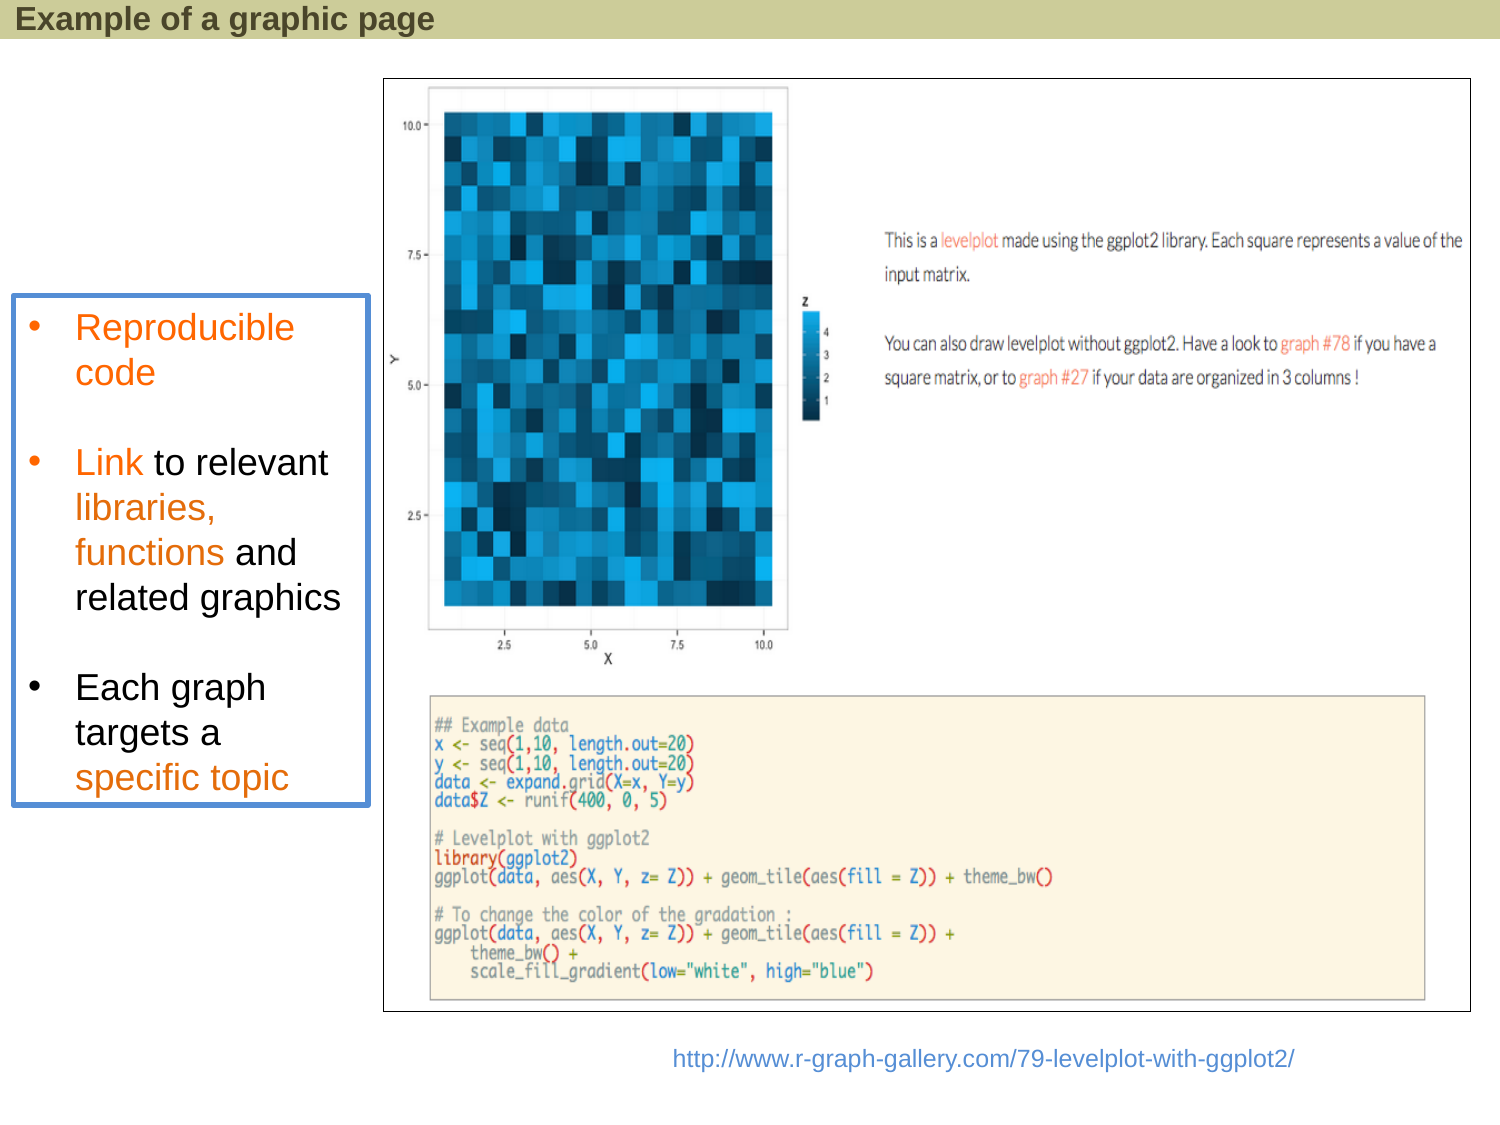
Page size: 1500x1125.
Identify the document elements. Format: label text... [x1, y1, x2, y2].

text_box Example of a graphic page [0, 0, 1353, 45]
text_box Reproducible code Link to relevant libraries, functions and related graphics Each graph targets a specific topic [13, 295, 368, 806]
text_box http://www.r-graph-gallery.com/79-levelplot-with-ggplot2/ [657, 1035, 1312, 1080]
picture [383, 77, 1471, 1012]
